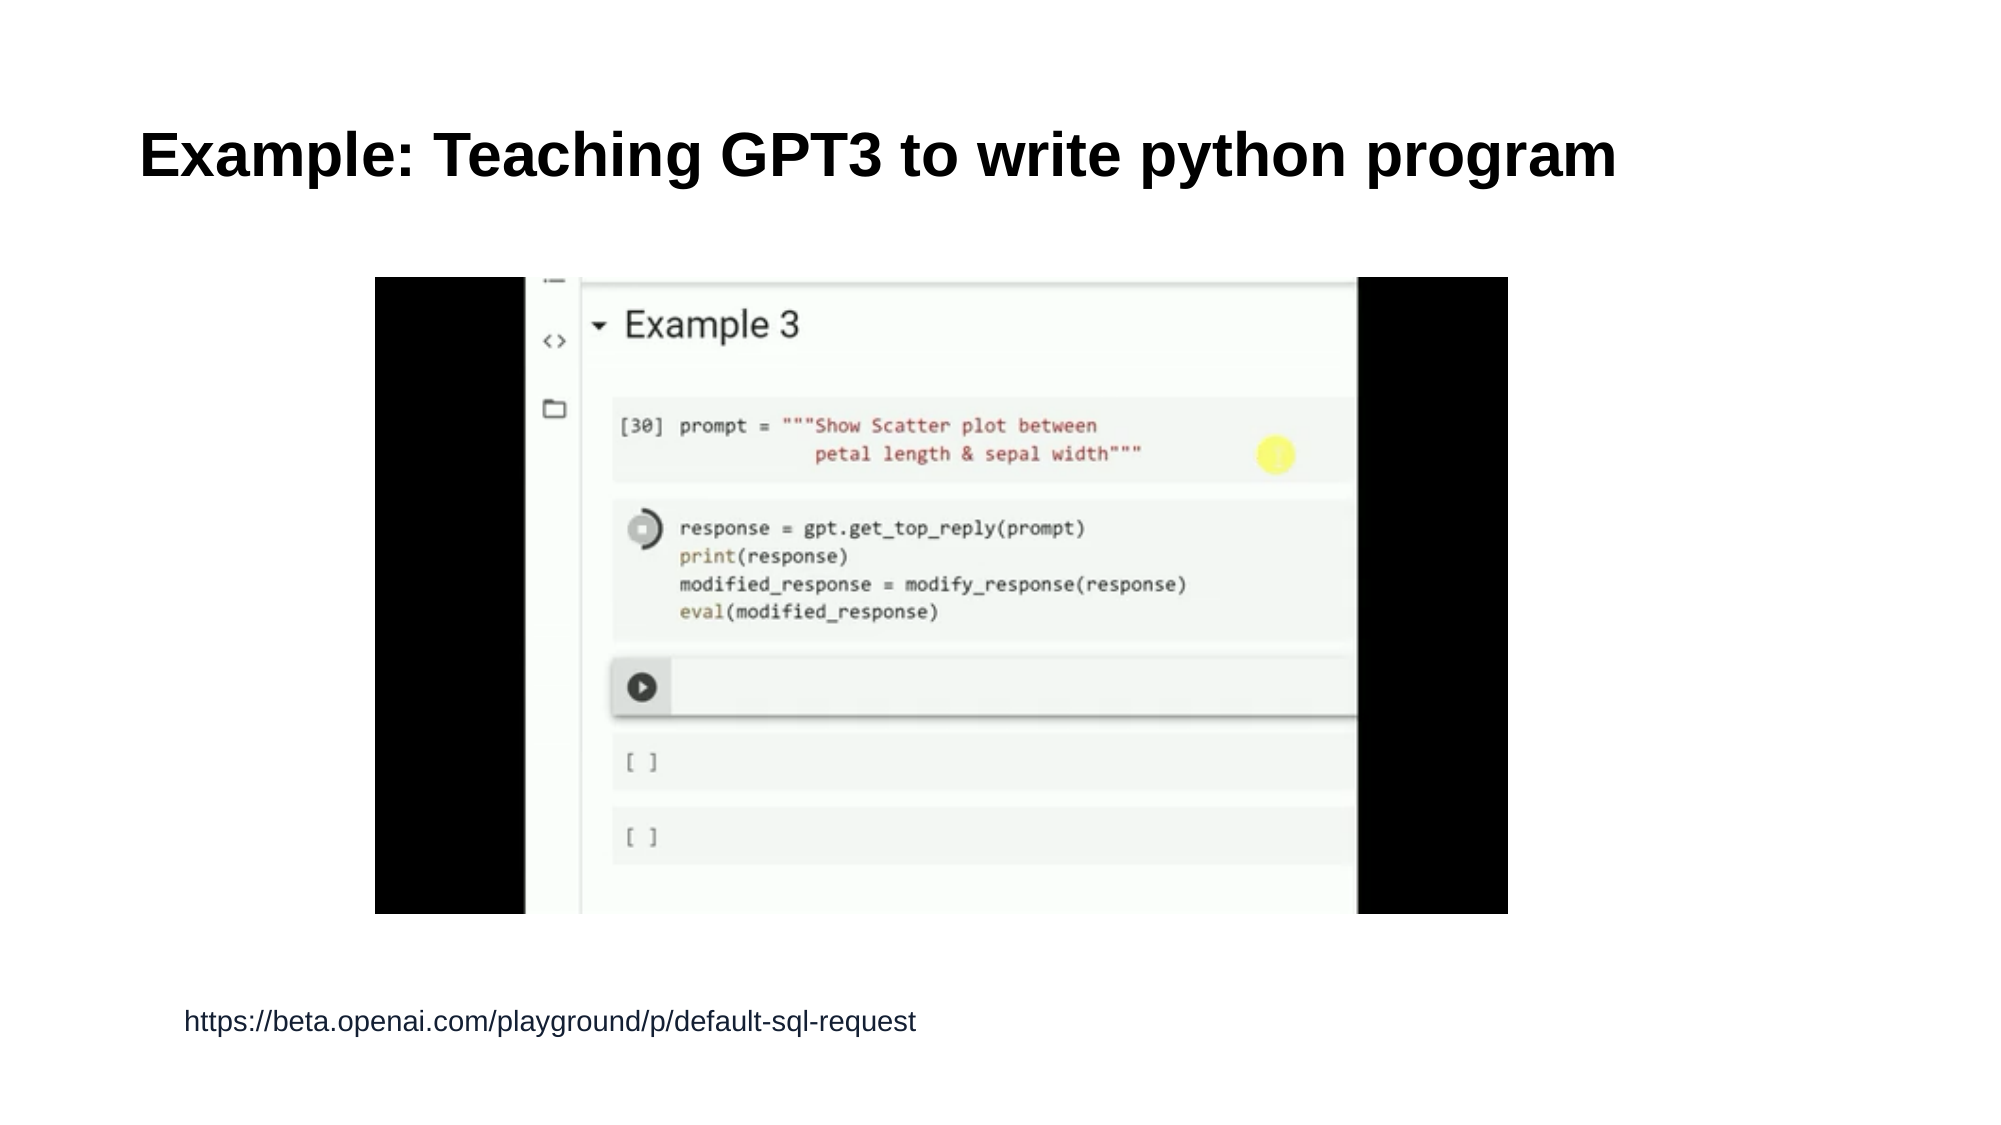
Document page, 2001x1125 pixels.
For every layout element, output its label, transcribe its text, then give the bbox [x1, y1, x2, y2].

title Example: Teaching GPT3 to write python program [136, 111, 1818, 249]
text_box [374, 275, 1509, 915]
text_box https://beta.openai.com/playground/p/default-sql-request [181, 998, 921, 1040]
